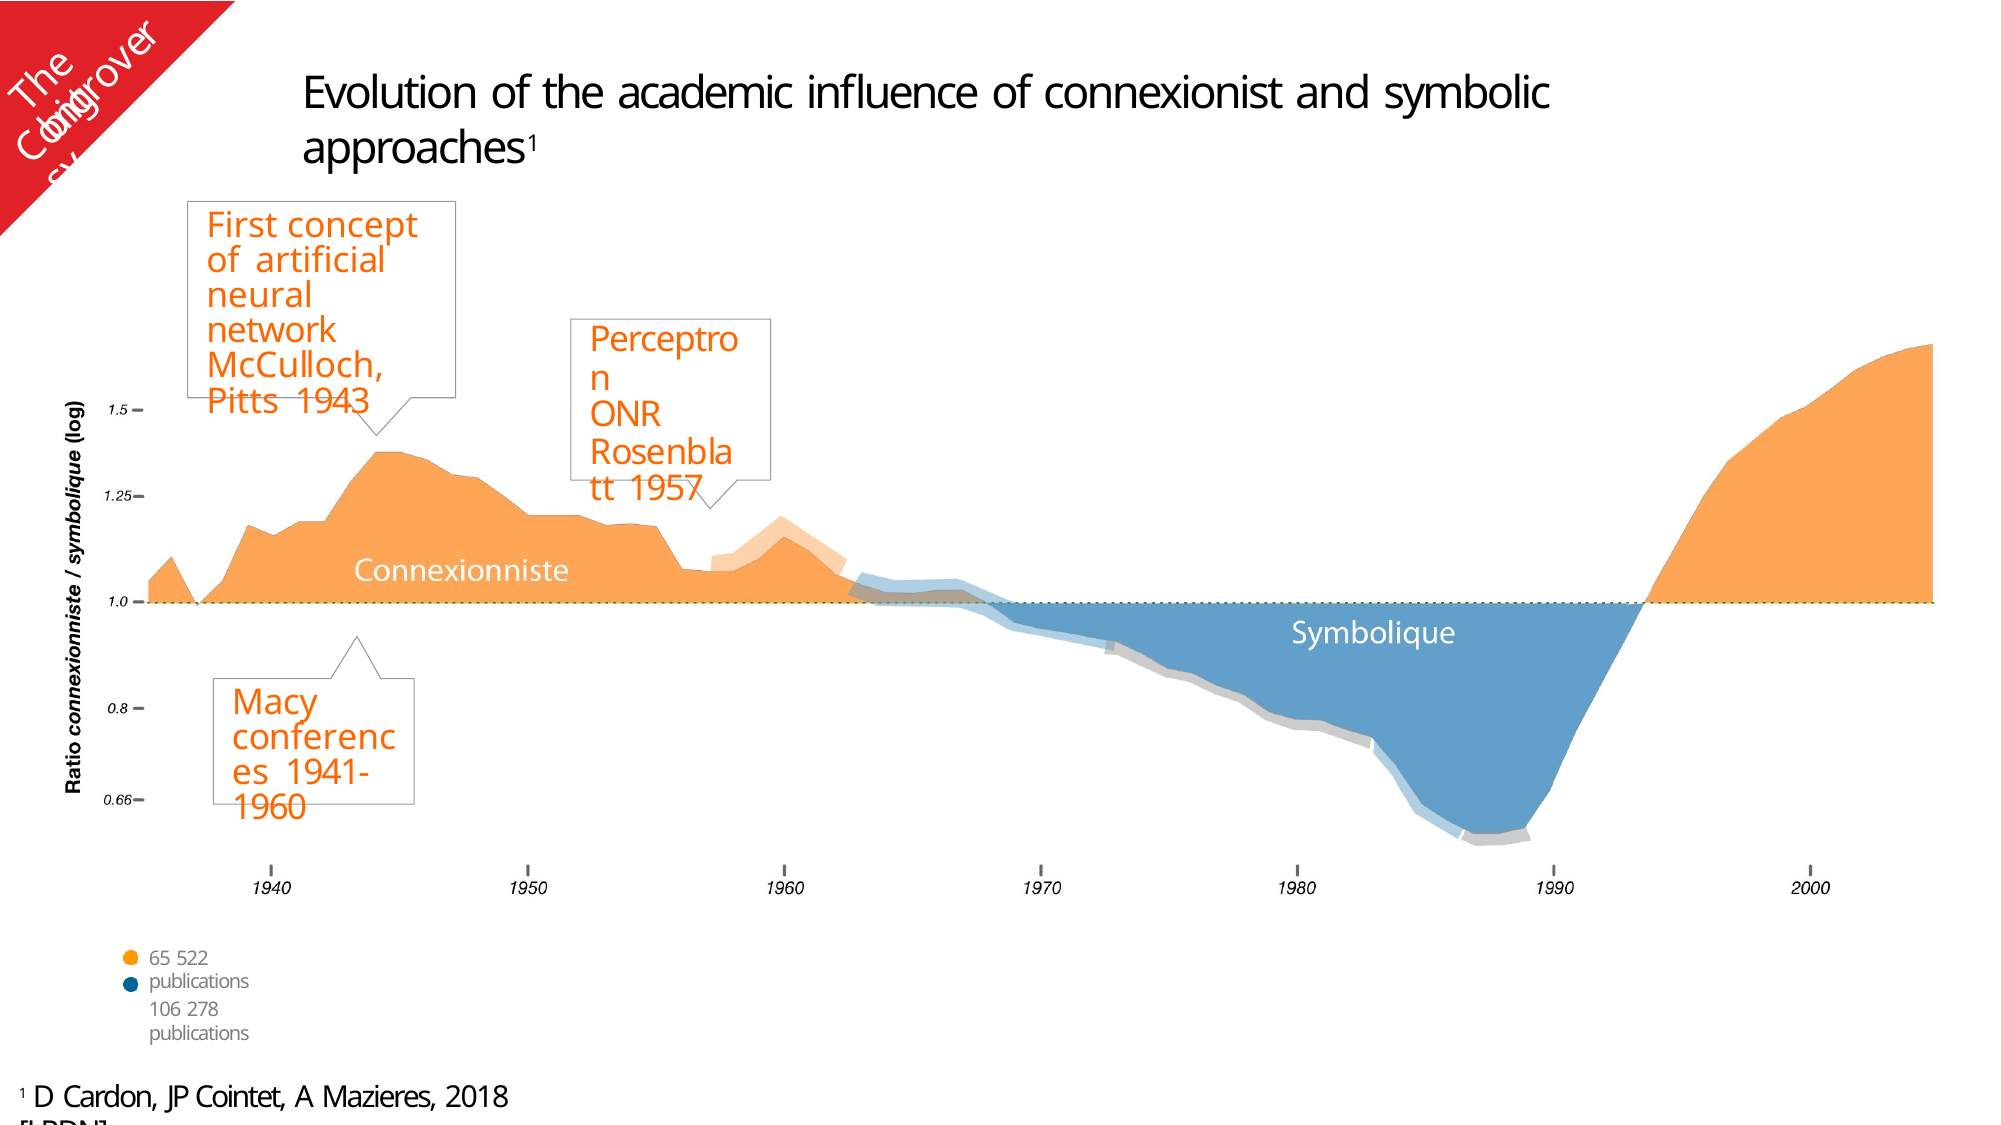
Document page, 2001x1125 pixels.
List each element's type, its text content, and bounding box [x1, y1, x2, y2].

text_box 65 522 publications 106 278 publications [146, 939, 337, 1045]
text_box [0, 1, 236, 237]
picture [123, 950, 138, 965]
title Evolution of the academic influence of connexionist and symbolic approaches1 [294, 21, 1672, 200]
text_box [63, 200, 1942, 897]
text_box Controversy [9, 10, 200, 200]
text_box The big [4, 5, 119, 120]
text_box 1 D Cardon, JP Cointet, A Mazieres, 2018 [LRDN] [16, 1078, 565, 1125]
